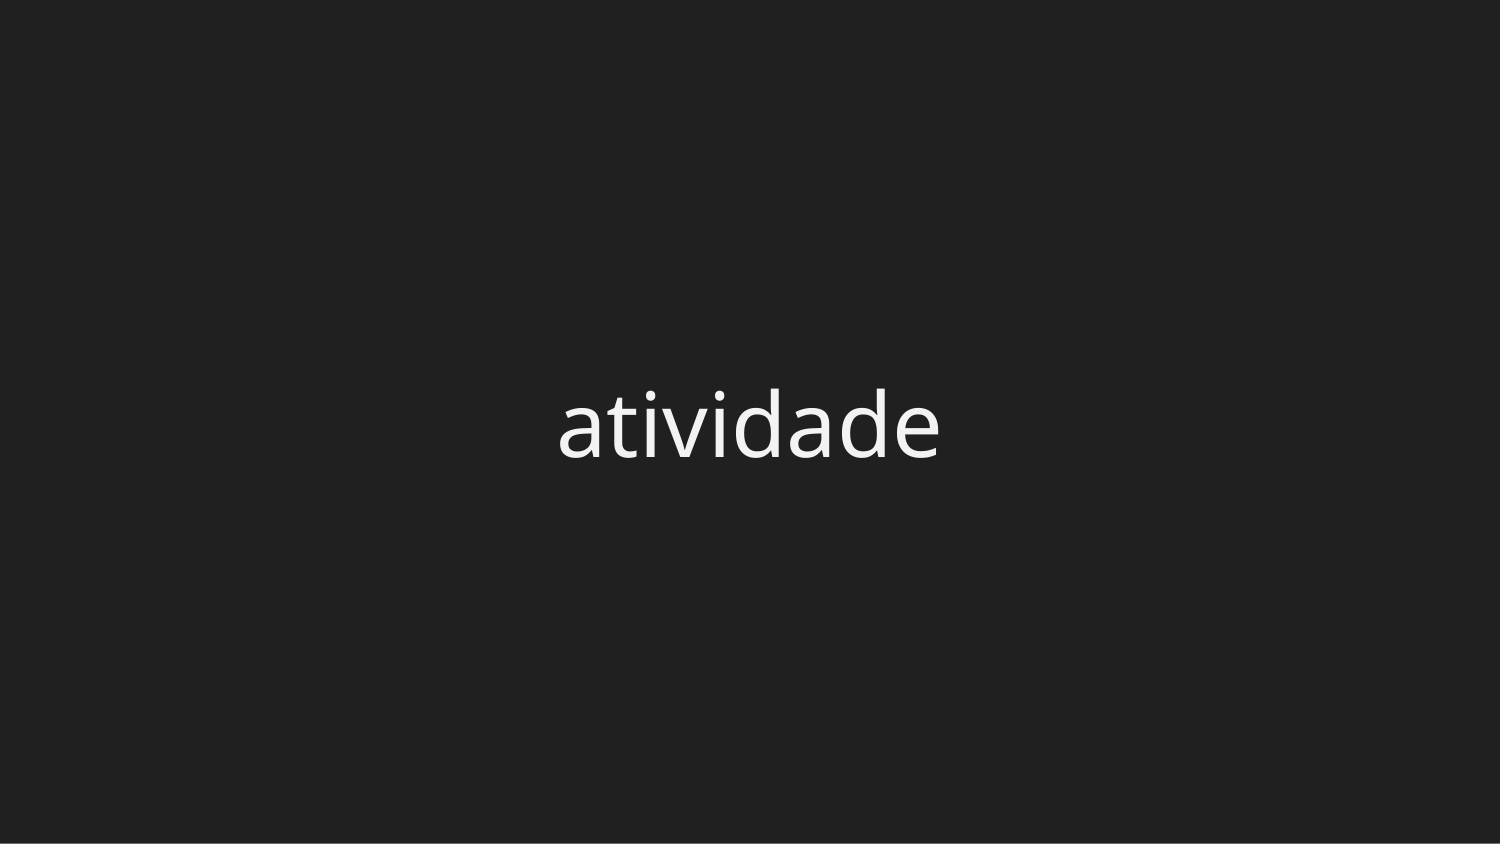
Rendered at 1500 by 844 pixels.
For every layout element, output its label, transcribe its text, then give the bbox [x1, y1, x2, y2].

title atividade [51, 352, 1449, 491]
